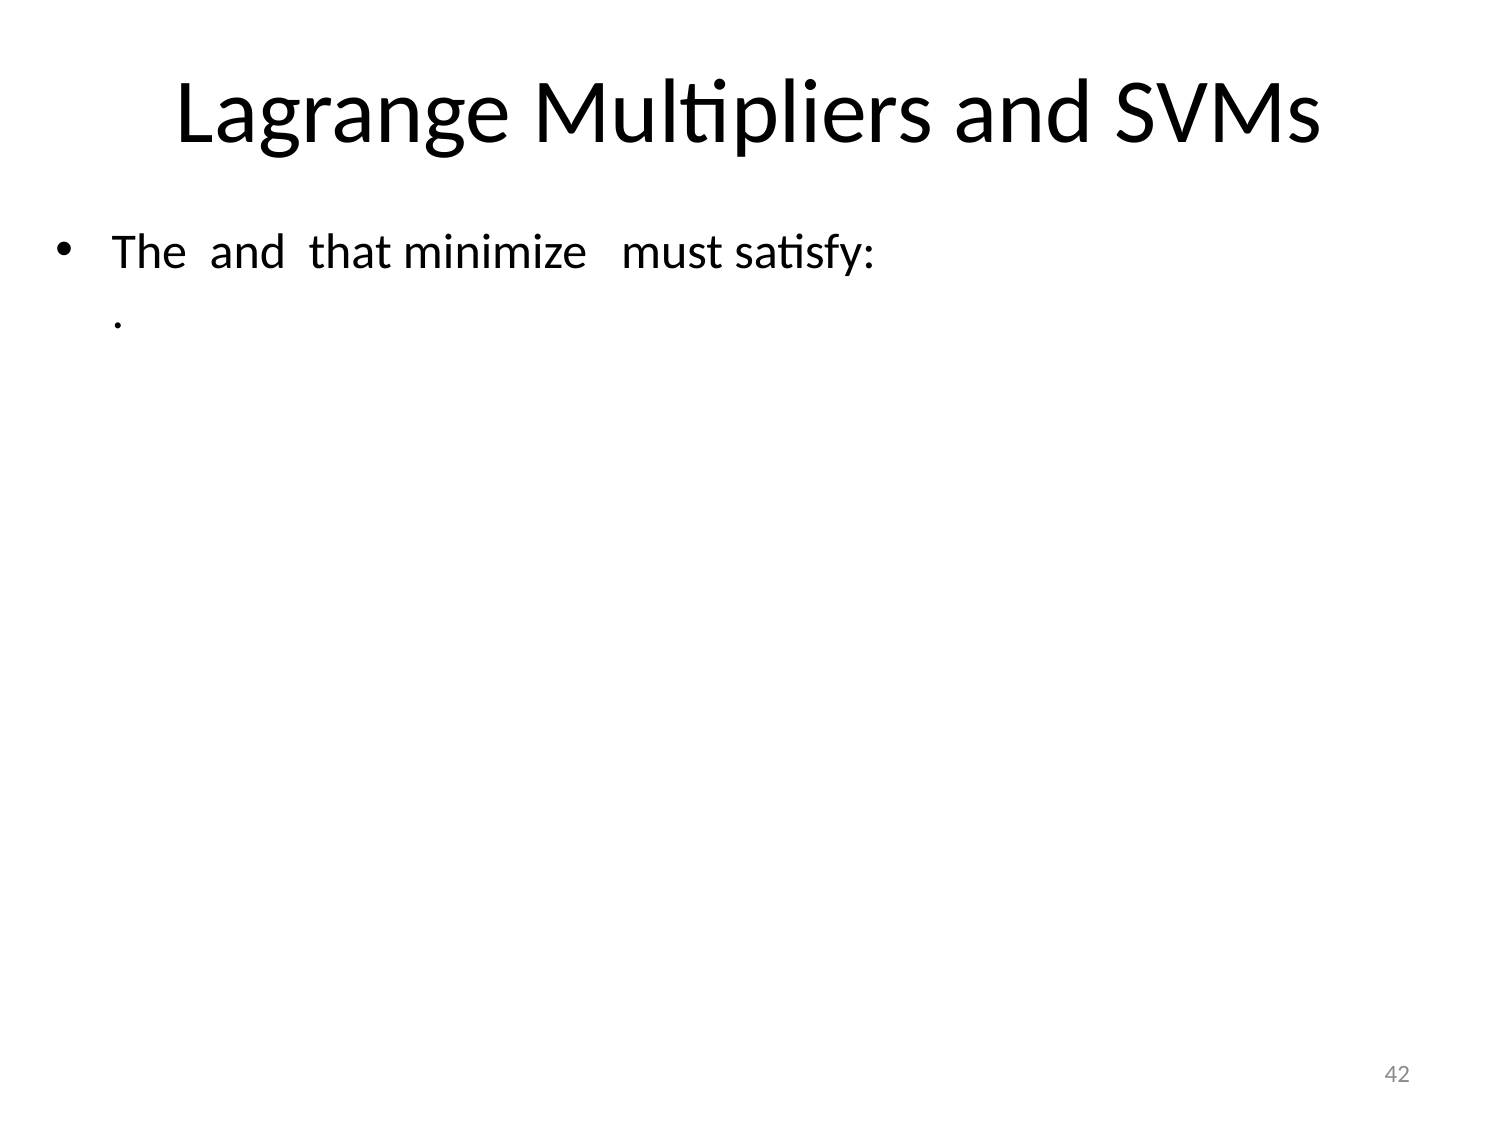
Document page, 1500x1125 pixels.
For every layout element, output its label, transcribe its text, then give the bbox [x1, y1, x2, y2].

slide_number 42 [1074, 1042, 1425, 1103]
title Lagrange Multipliers and SVMs [75, 24, 1425, 188]
